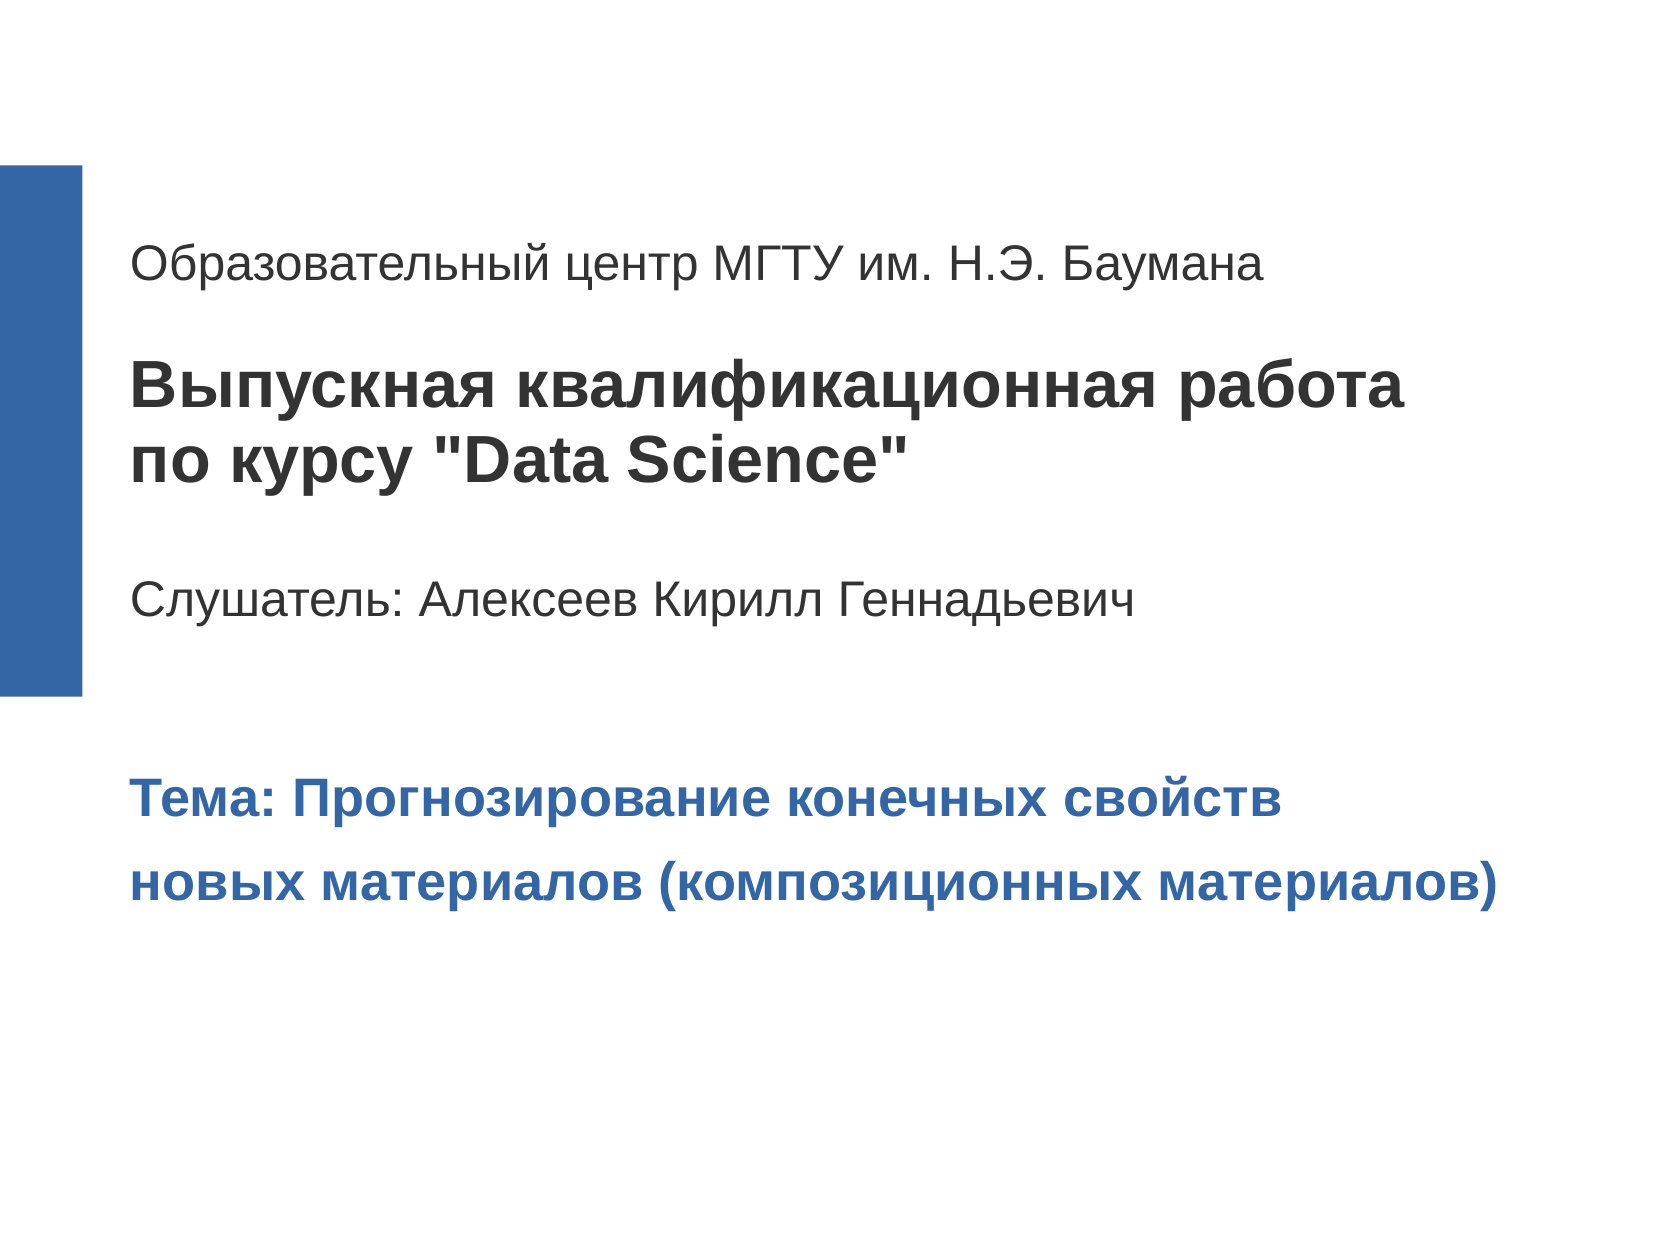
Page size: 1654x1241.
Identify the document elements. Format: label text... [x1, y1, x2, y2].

text_box Образовательный центр МГТУ им. Н.Э. Баумана Выпускная квалификационная работа по курсу "Data Science" Слушатель: Алексеев Кирилл Геннадьевич [129, 165, 1536, 697]
text_box Тема: Прогнозирование конечных свойств новых материалов (композиционных материалов) [129, 767, 1536, 1130]
